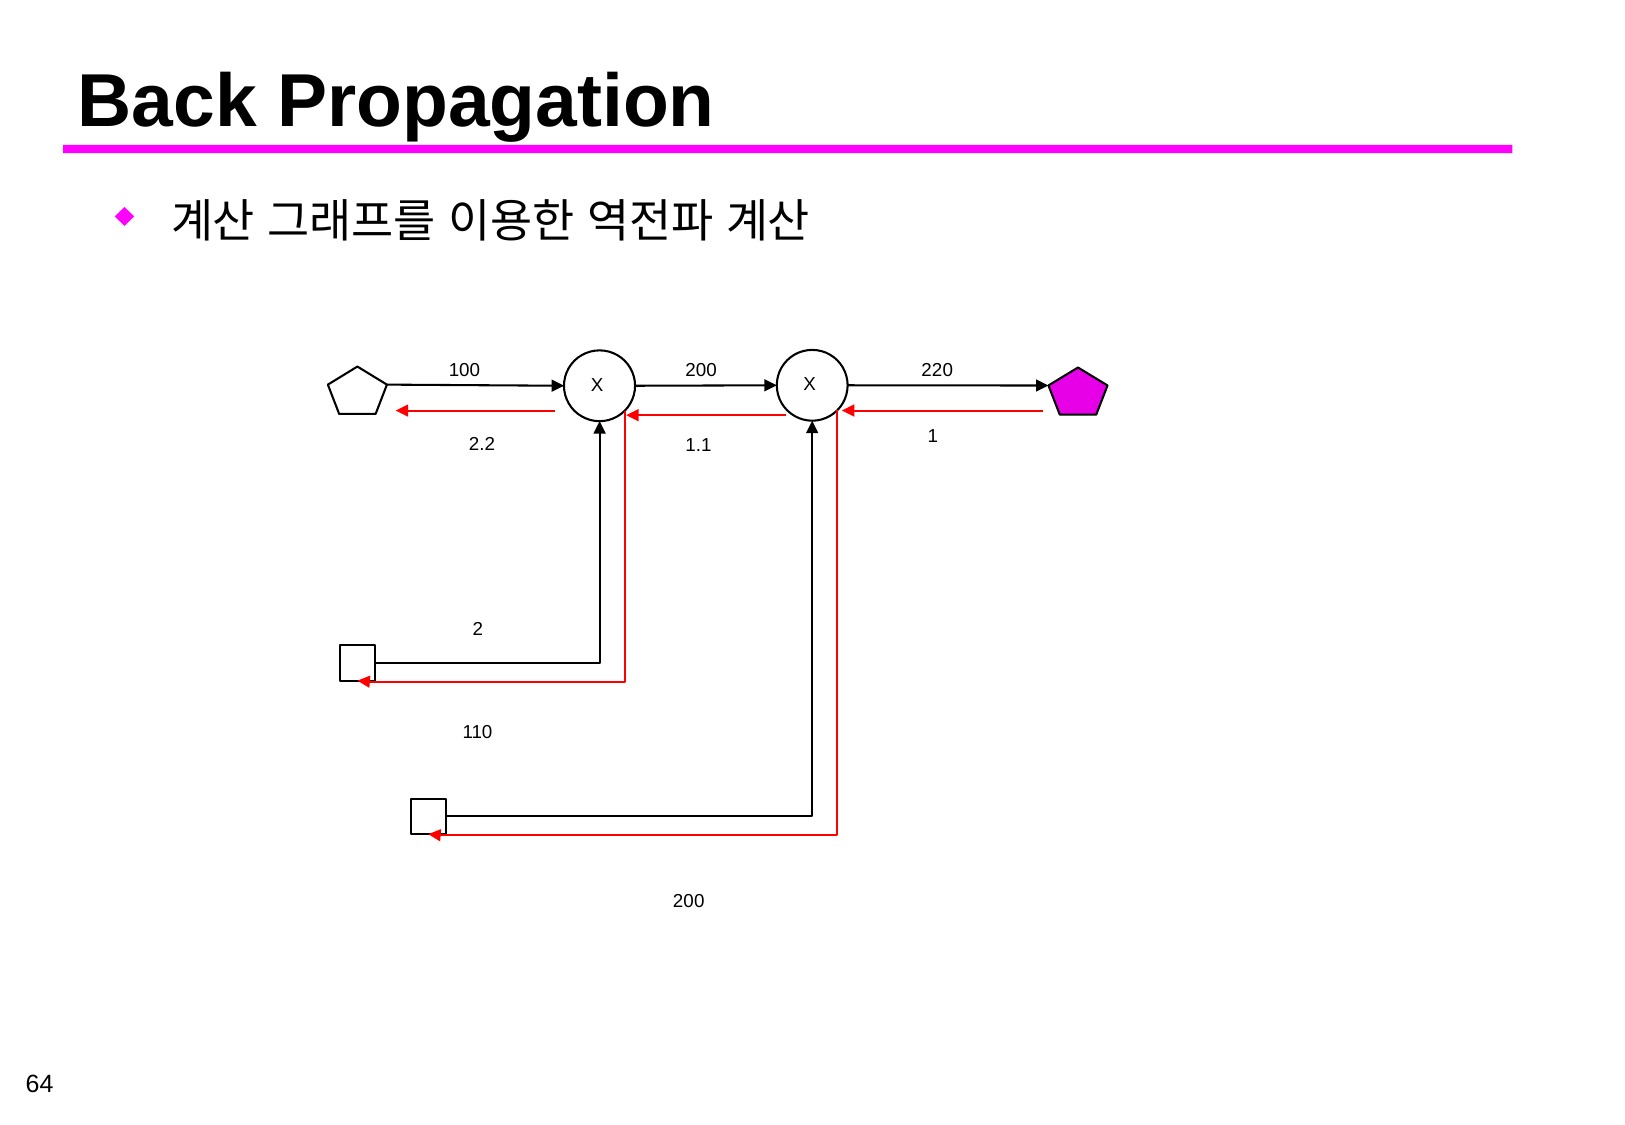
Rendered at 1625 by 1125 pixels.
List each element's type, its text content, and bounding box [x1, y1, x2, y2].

text_box [564, 350, 631, 411]
text_box [327, 366, 386, 414]
title Back Propagation [62, 42, 1500, 149]
text_box 1 [912, 418, 984, 455]
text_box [355, 411, 627, 680]
text_box 100 [434, 349, 506, 383]
text_box [1049, 367, 1108, 415]
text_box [420, 417, 845, 827]
text_box [339, 644, 351, 681]
slide_number 64 [0, 1071, 69, 1094]
text_box X [576, 365, 636, 403]
text_box 200 [658, 881, 729, 919]
text_box 220 [906, 350, 978, 383]
text_box X [788, 364, 848, 402]
text_box [410, 798, 422, 835]
text_box [776, 349, 844, 416]
text_box 200 [670, 350, 742, 383]
list 계산 그래프를 이용한 역전파 계산 [99, 172, 1510, 256]
